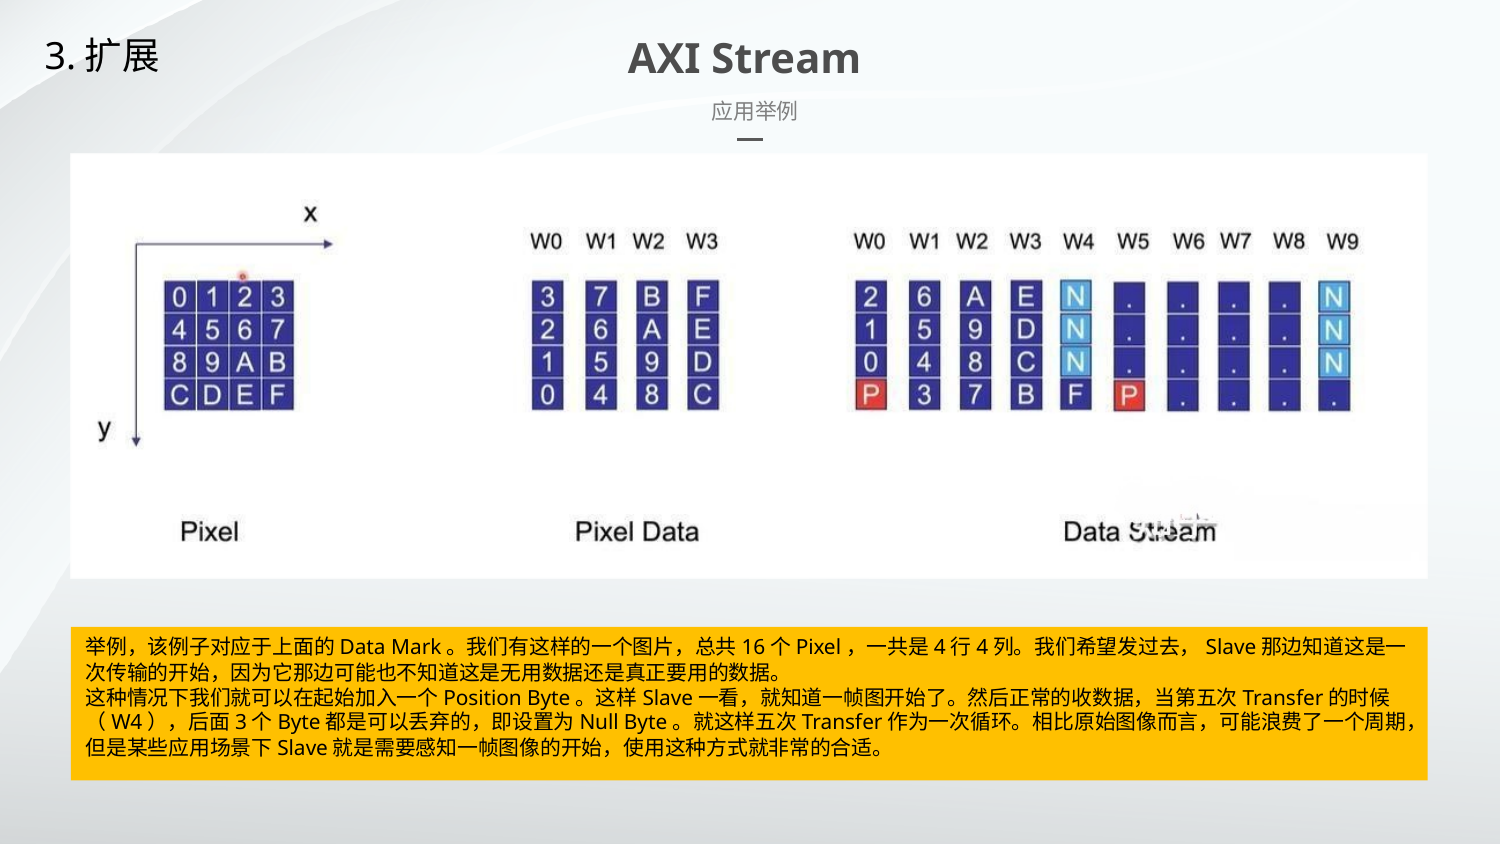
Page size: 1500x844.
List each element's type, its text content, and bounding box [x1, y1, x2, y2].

text_box 举例，该例子对应于上面的Data Mark。我们有这样的一个图片，总共16个Pixel，一共是4行4列。我们希望发过去，Slave那边知道这是一次传输的开始，因为它那边可能也不知道这是无用数据还是真正要用的数据。 这种情况下我们就可以在起始加入一个Position Byte。这样Slave一看，就知道一帧图开始了。然后正常的收数据，当第五次Transfer的时候（W4），后面3个Byte都是可以丢弃的，即设置为Null Byte。就这样五次Transfer作为一次循环。相比原始图像而言，可能浪费了一个周期，但是某些应用场景下Slave就是需要感知一帧图像的开始，使用这种方式就非常的合适。 [70, 626, 1428, 781]
text_box 应用举例 [474, 89, 1025, 131]
text_box 3.扩展 [29, 24, 361, 84]
text_box AXI Stream [395, 24, 1105, 89]
picture [0, 0, 1500, 844]
